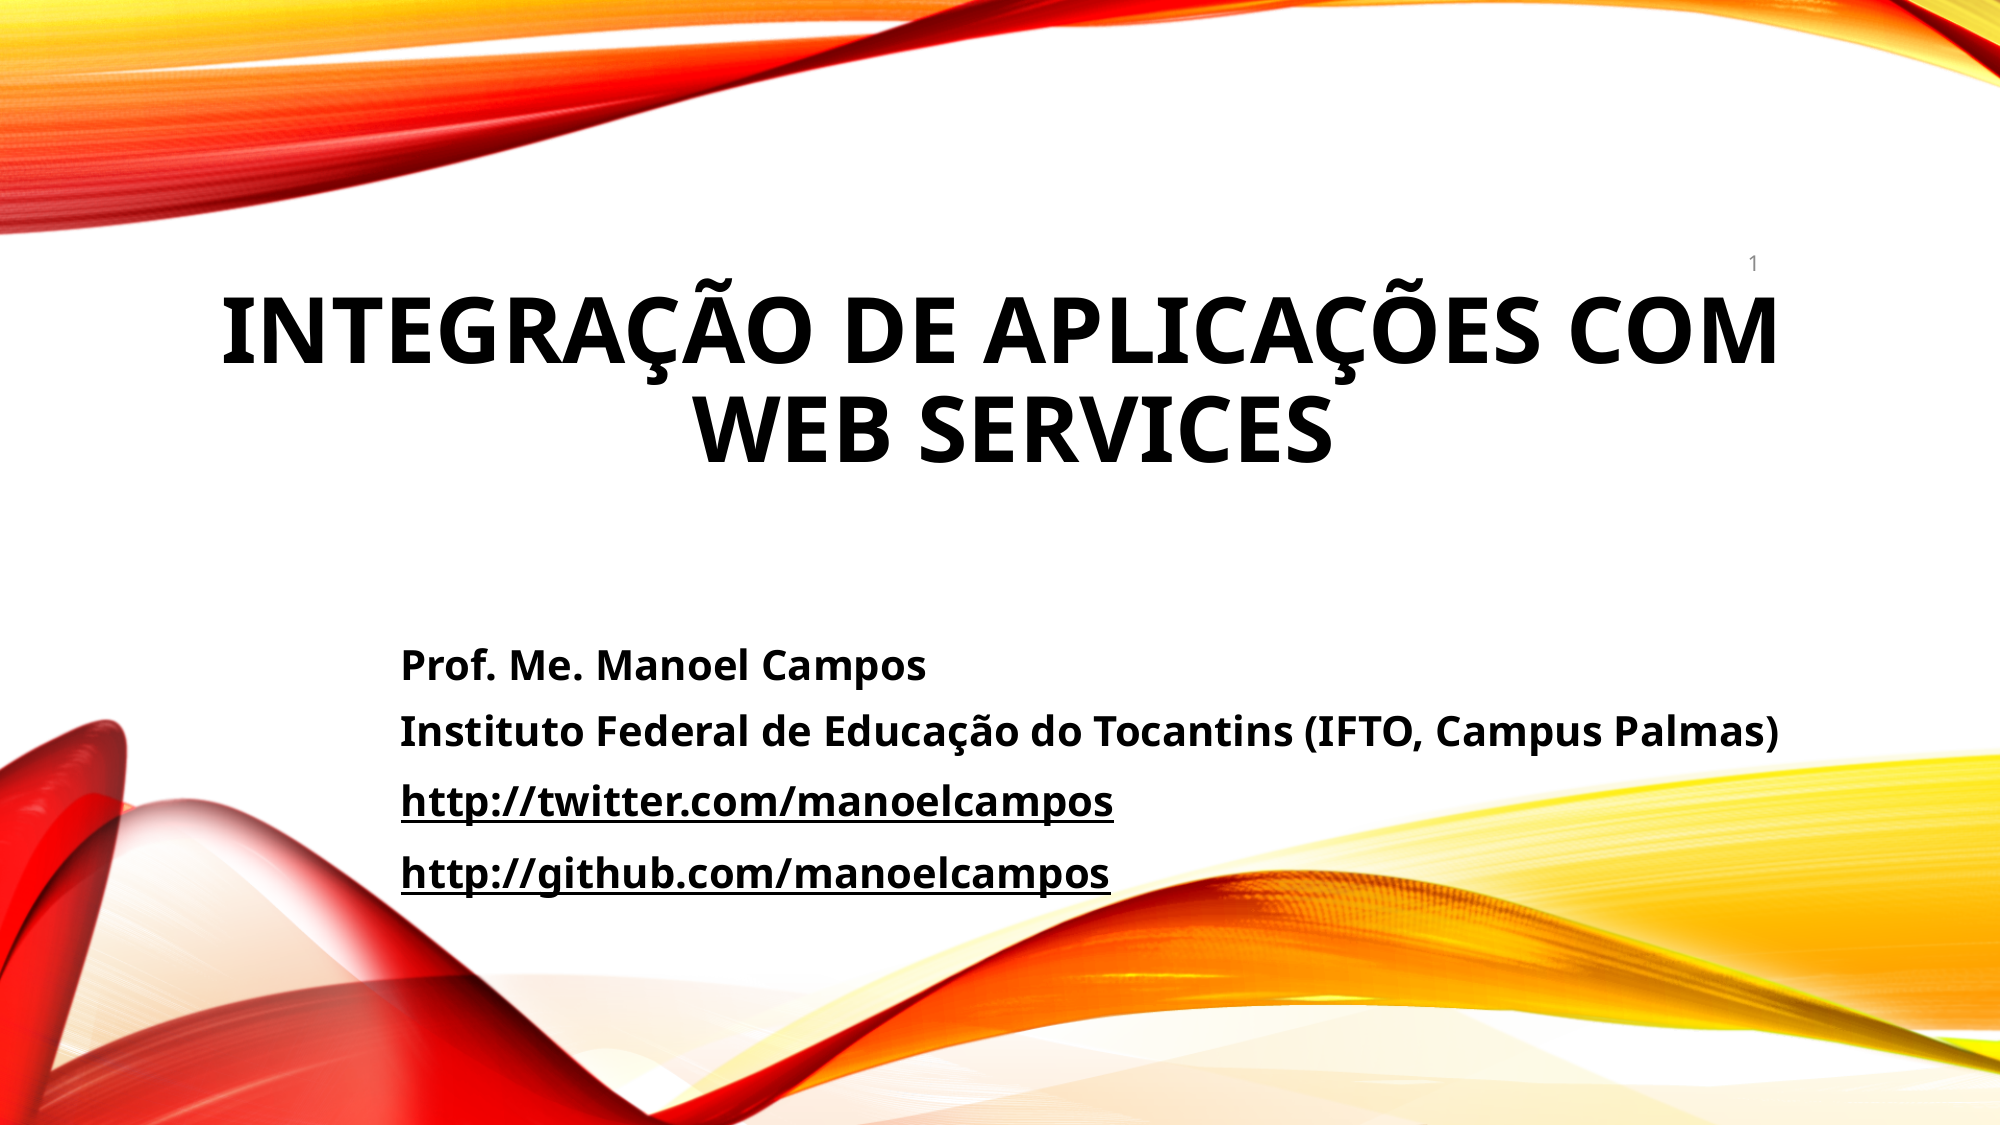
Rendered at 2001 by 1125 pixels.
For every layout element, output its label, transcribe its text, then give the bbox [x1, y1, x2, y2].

slide_number 1 [1325, 234, 1775, 295]
picture [0, 717, 2000, 1125]
subtitle Prof. Me. Manoel Campos Instituto Federal de Educação do Tocantins (IFTO, Campus Palmas) http://twitter.com/manoelcampos http://github.com/manoelcampos [385, 636, 1849, 920]
title INTEGRAÇÃO DE aplicações com Web Services [94, 238, 1934, 491]
picture [0, 0, 2000, 237]
